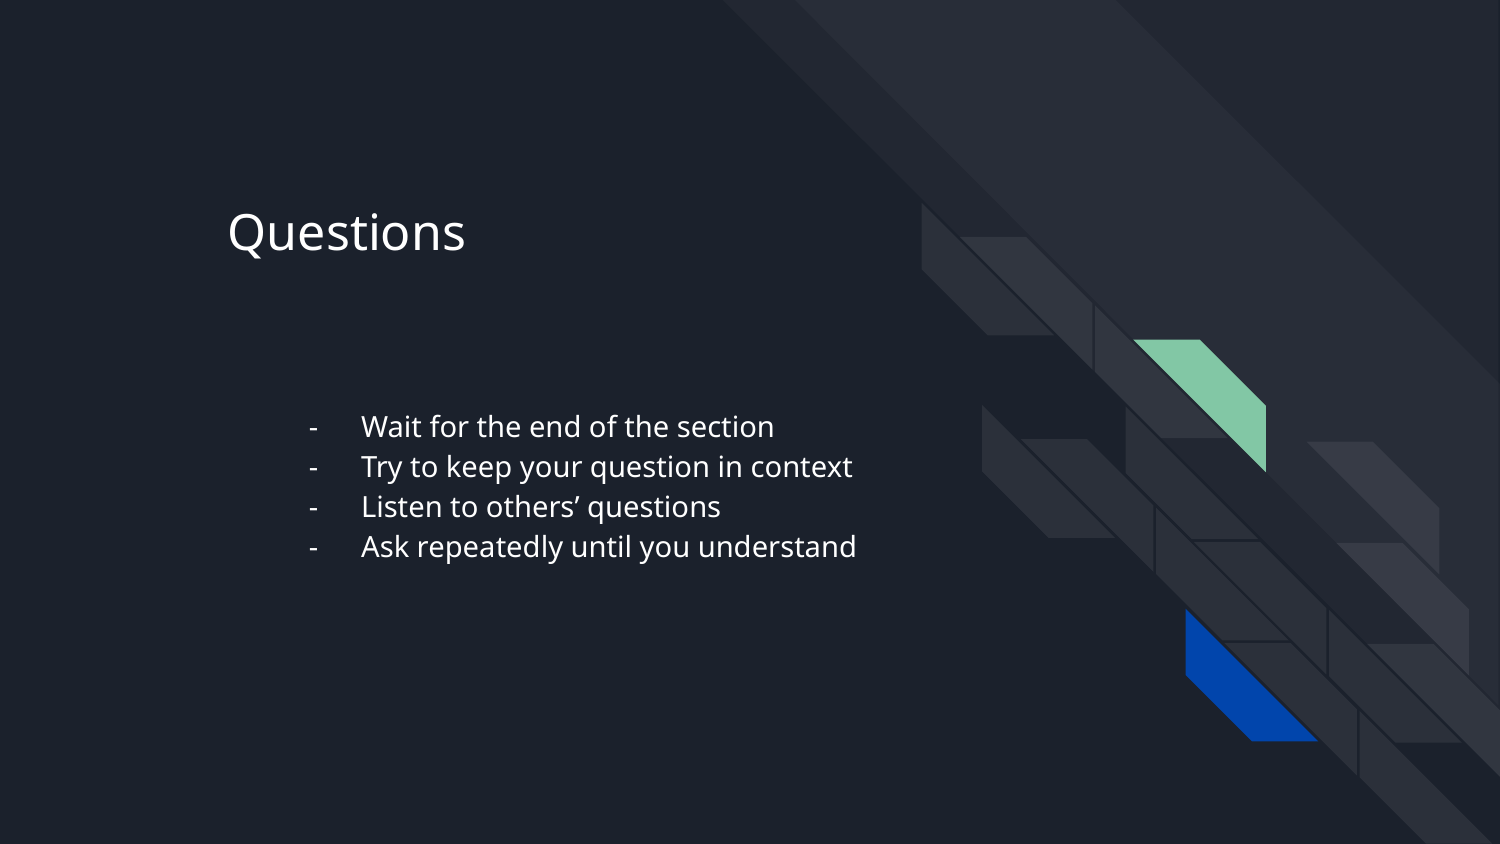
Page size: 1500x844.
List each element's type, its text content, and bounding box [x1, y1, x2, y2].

text_box Wait for the end of the section Try to keep your question in context Listen to others’ questions Ask repeatedly until you understand [270, 282, 976, 685]
title Questions [212, 185, 1368, 266]
